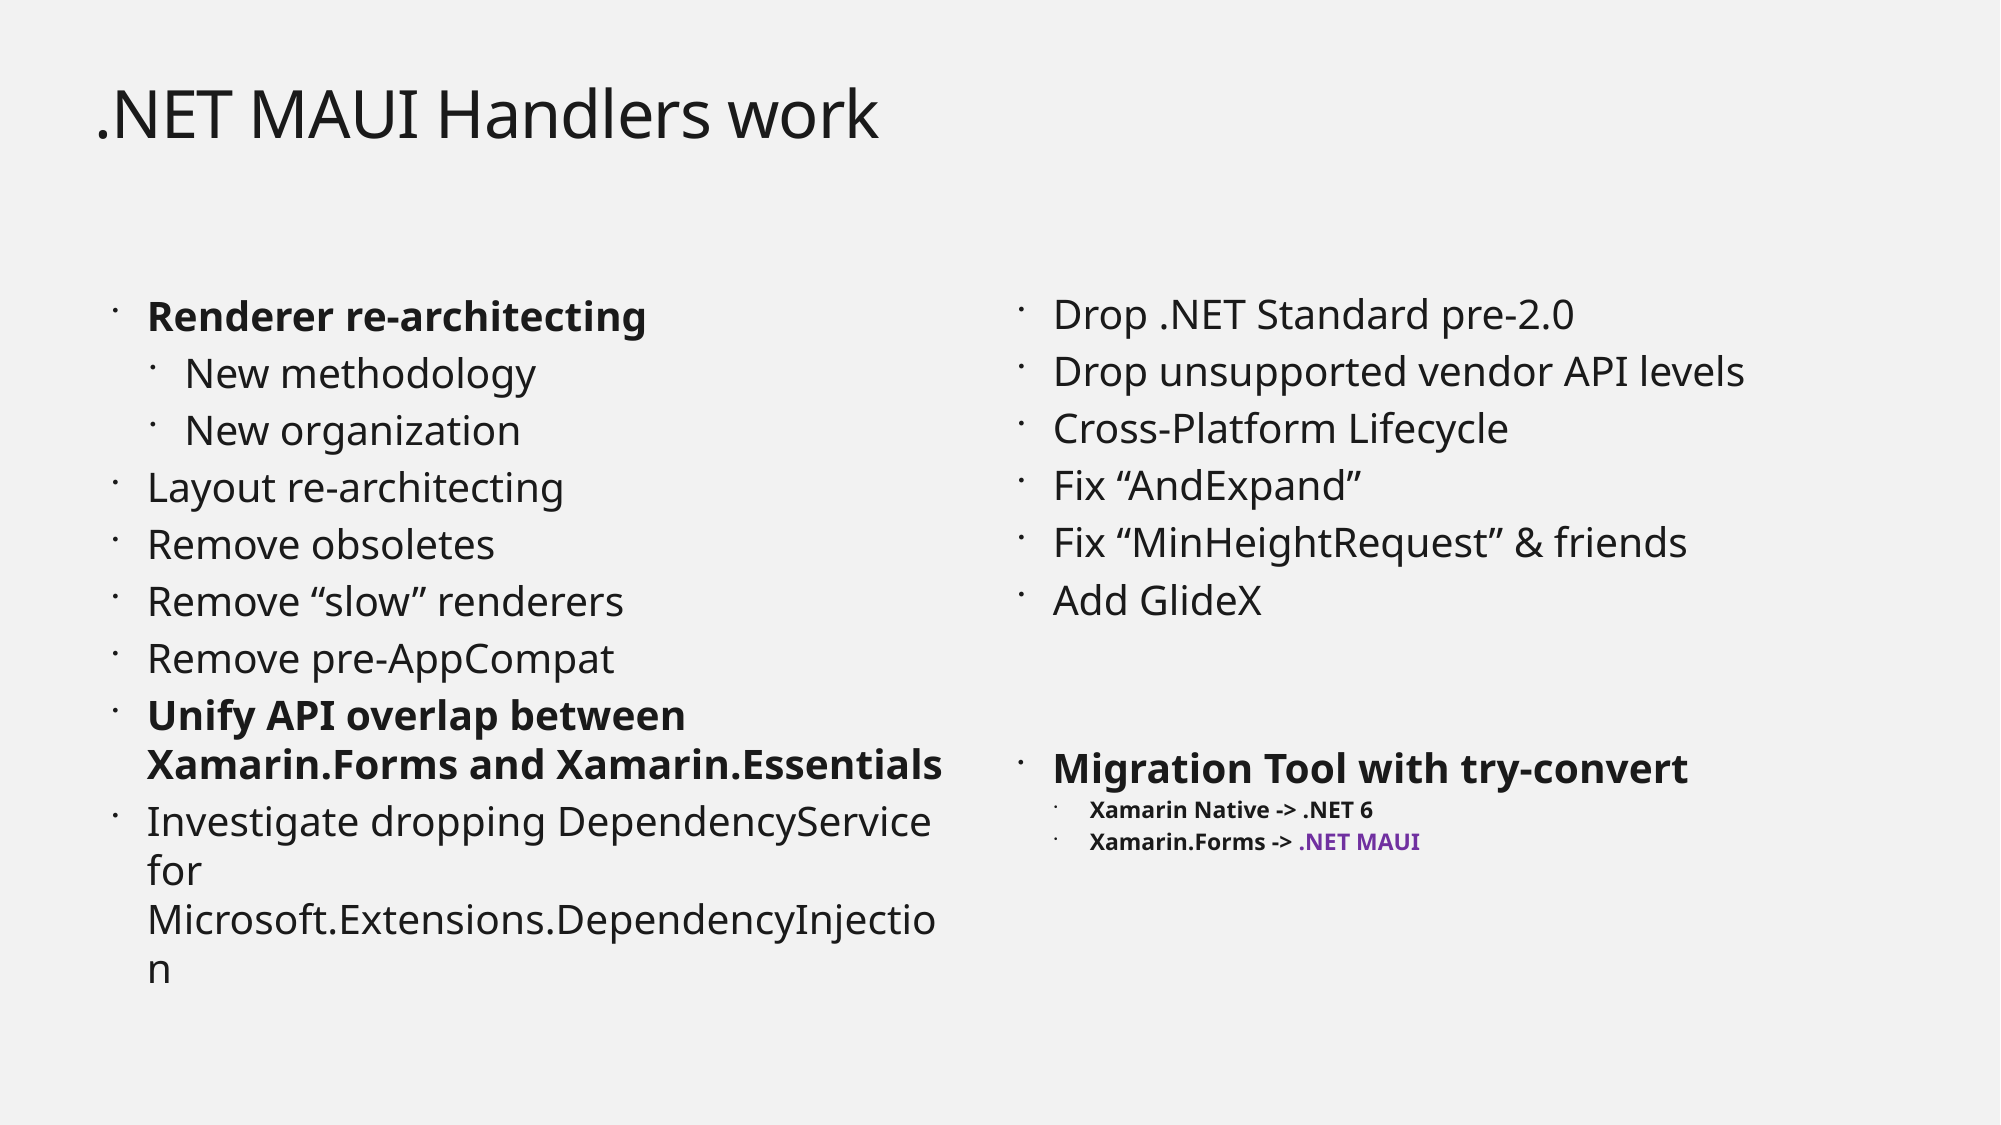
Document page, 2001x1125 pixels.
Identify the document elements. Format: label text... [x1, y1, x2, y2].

text_box Migration Tool with try-convert Xamarin Native -> .NET 6 Xamarin.Forms -> .NET MAUI [999, 735, 1896, 984]
list Drop .NET Standard pre-2.0 Drop unsupported vendor API levels Cross-Platform Lifecycle Fix “AndExpand” Fix “MinHeightRequest” & friends Add GlideX [1015, 288, 1911, 695]
list Renderer re-architecting New methodology New organization Layout re-architecting Remove obsoletes Remove “slow” renderers Remove pre-AppCompat Unify API overlap between Xamarin.Forms and Xamarin.Essentials Investigate dropping DependencyService for Microsoft.Extensions.DependencyInjection [94, 283, 966, 1036]
title .NET MAUI Handlers work [94, 71, 1327, 163]
